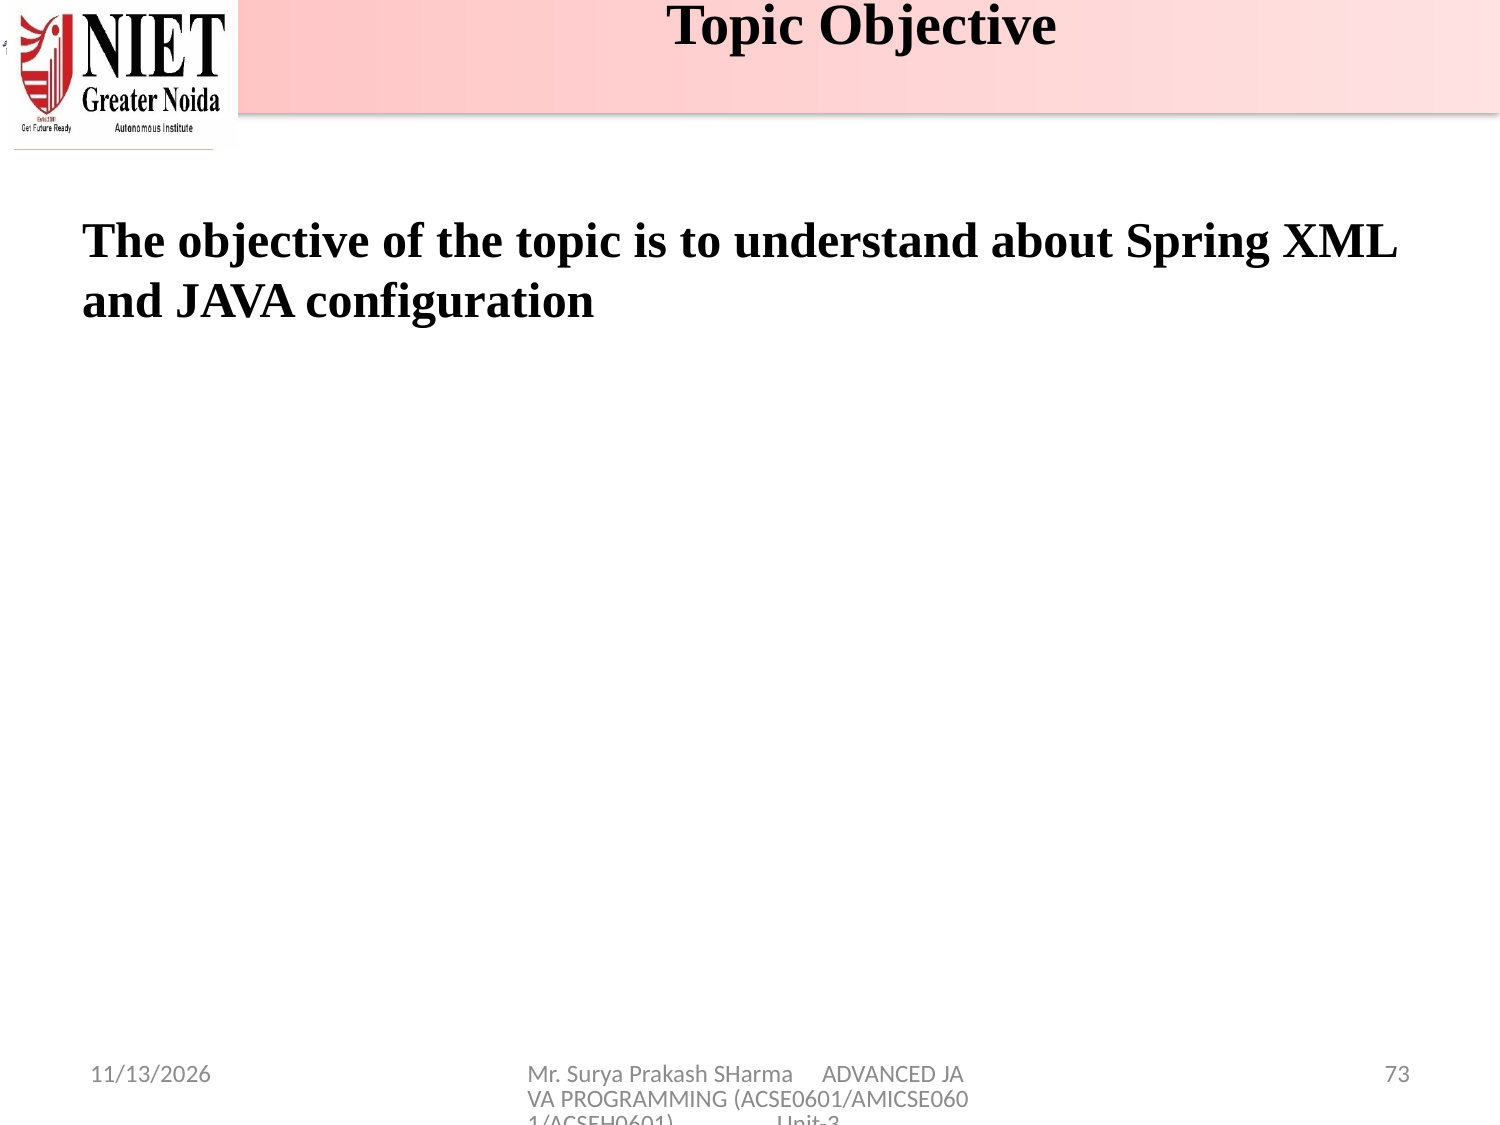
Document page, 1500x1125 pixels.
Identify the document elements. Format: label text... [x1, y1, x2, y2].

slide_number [75, 1042, 425, 1103]
picture [2, 0, 238, 150]
text_box Topic Objective [239, 0, 1500, 113]
slide_number 73 [1074, 1042, 1425, 1103]
list The objective of the topic is to understand about Spring XML and JAVA configuration [67, 200, 1418, 1005]
footer Mr. Surya Prakash SHarma ADVANCED JAVA PROGRAMMING (ACSE0601/AMICSE0601/ACSEH0601) Unit-3 [512, 1042, 988, 1103]
